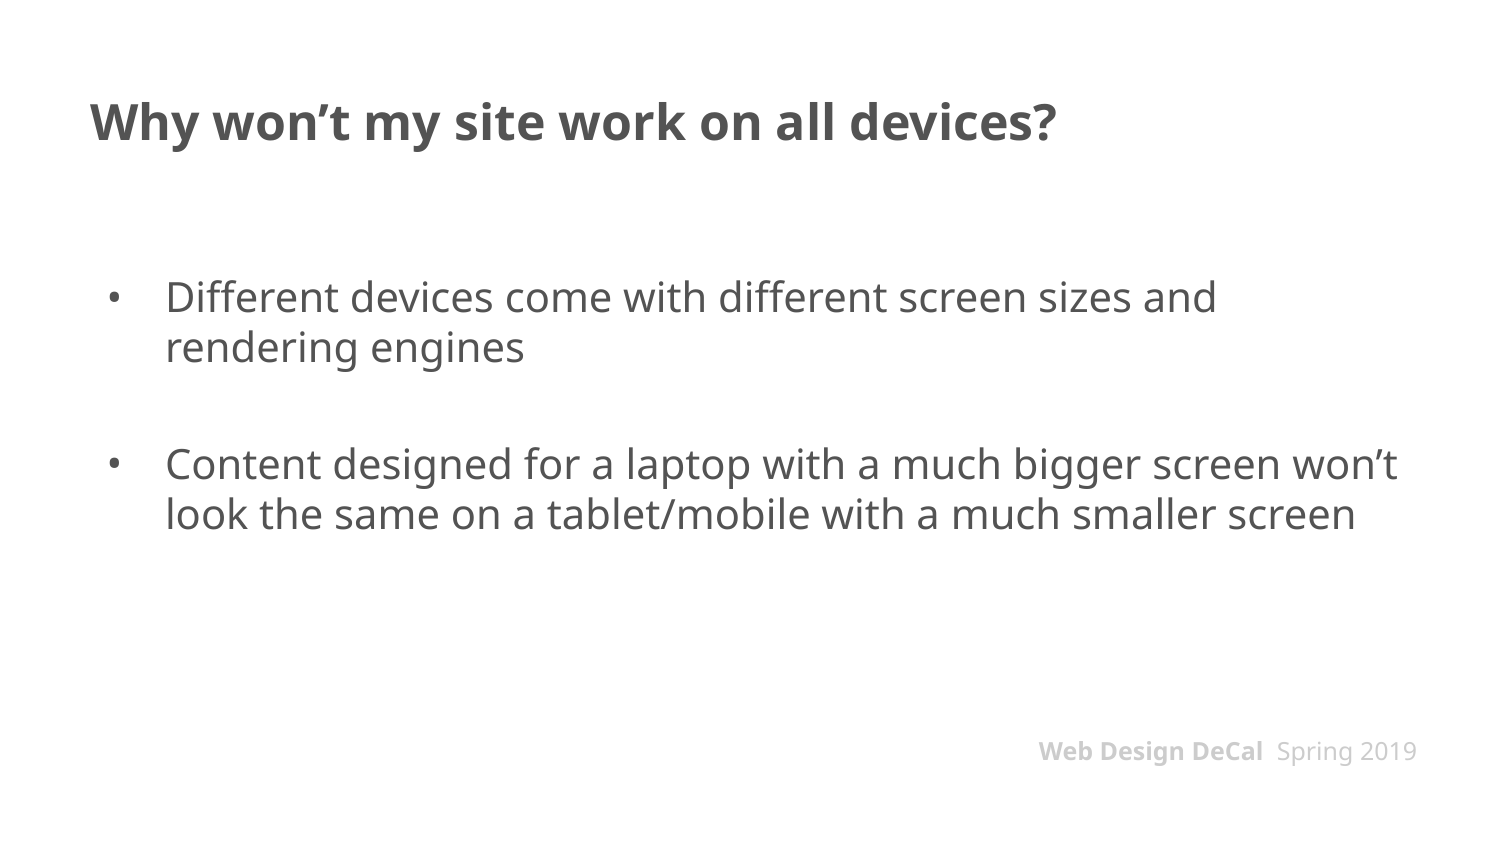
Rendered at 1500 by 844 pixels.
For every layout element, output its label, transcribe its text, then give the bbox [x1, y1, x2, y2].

list Different devices come with different screen sizes and rendering engines Content designed for a laptop with a much bigger screen won’t look the same on a tablet/mobile with a much smaller screen [75, 168, 1425, 694]
title Why won’t my site work on all devices? [75, 75, 1425, 150]
